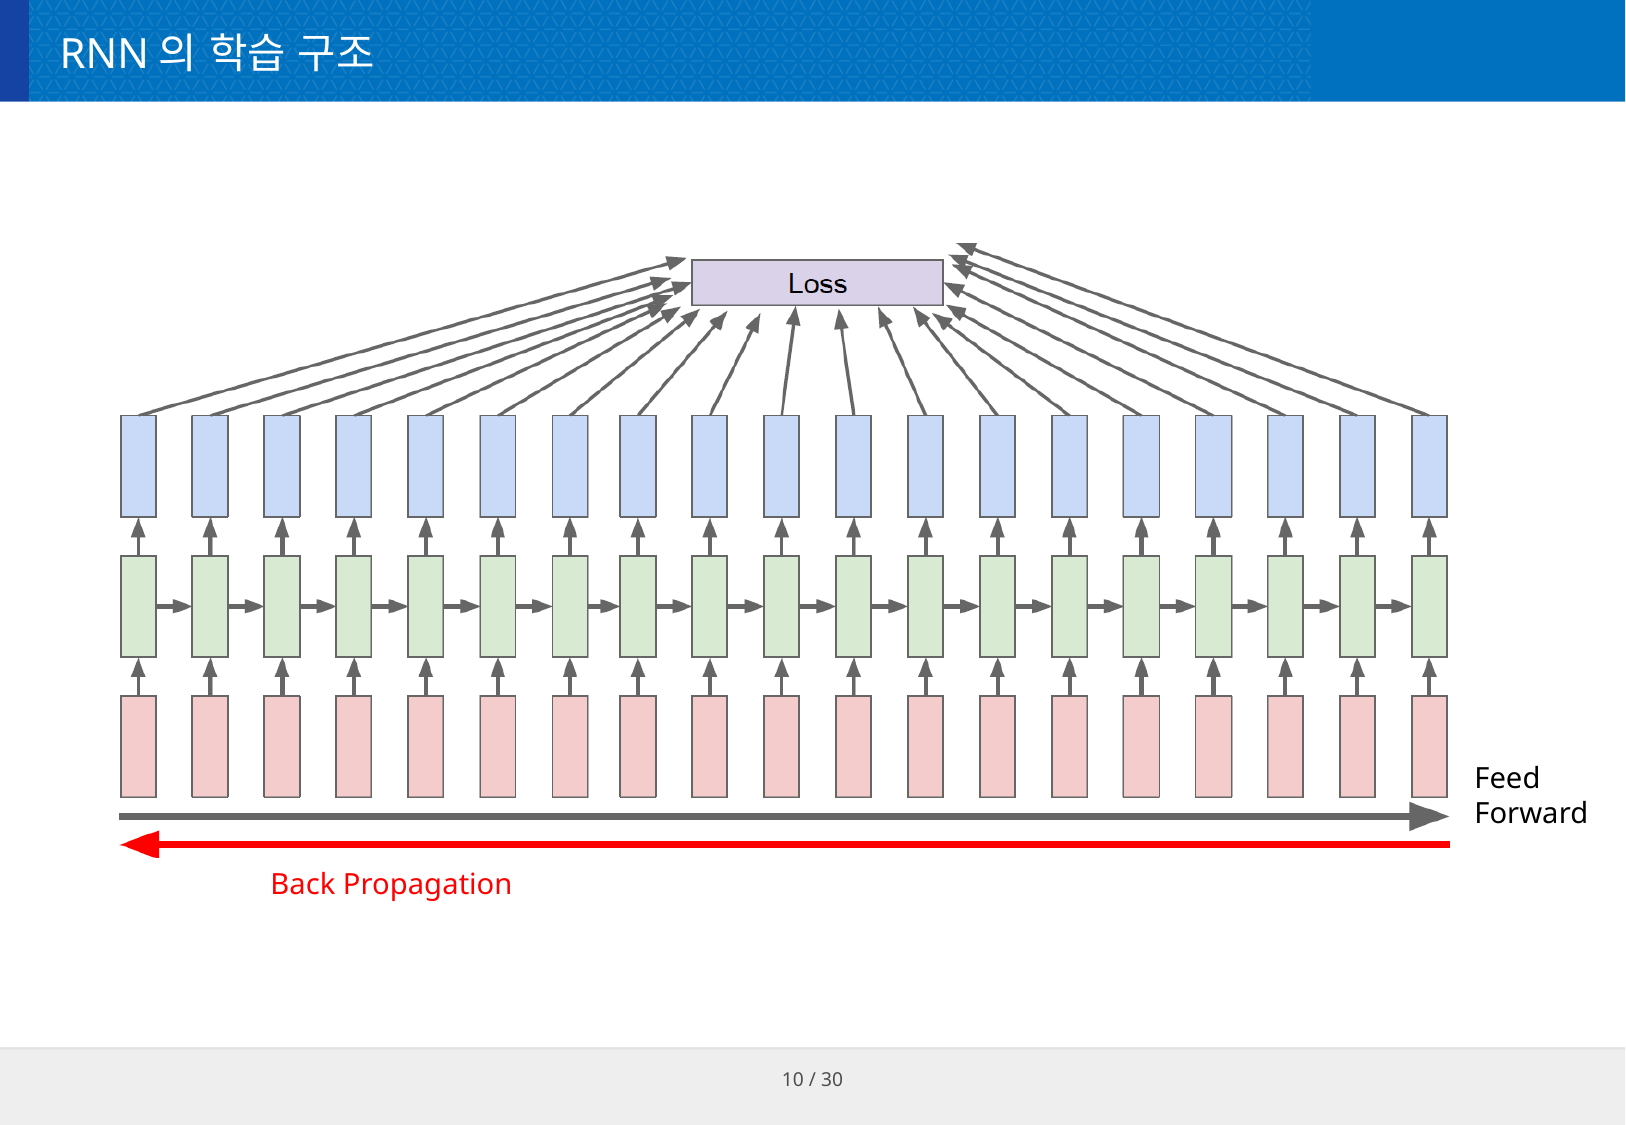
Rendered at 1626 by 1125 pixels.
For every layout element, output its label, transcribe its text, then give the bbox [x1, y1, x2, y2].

text_box Feed Forward [1468, 751, 1604, 838]
picture [0, 0, 1626, 1125]
text_box Back Propagation [254, 866, 529, 909]
title RNN의 학습 구조 [44, 19, 943, 81]
